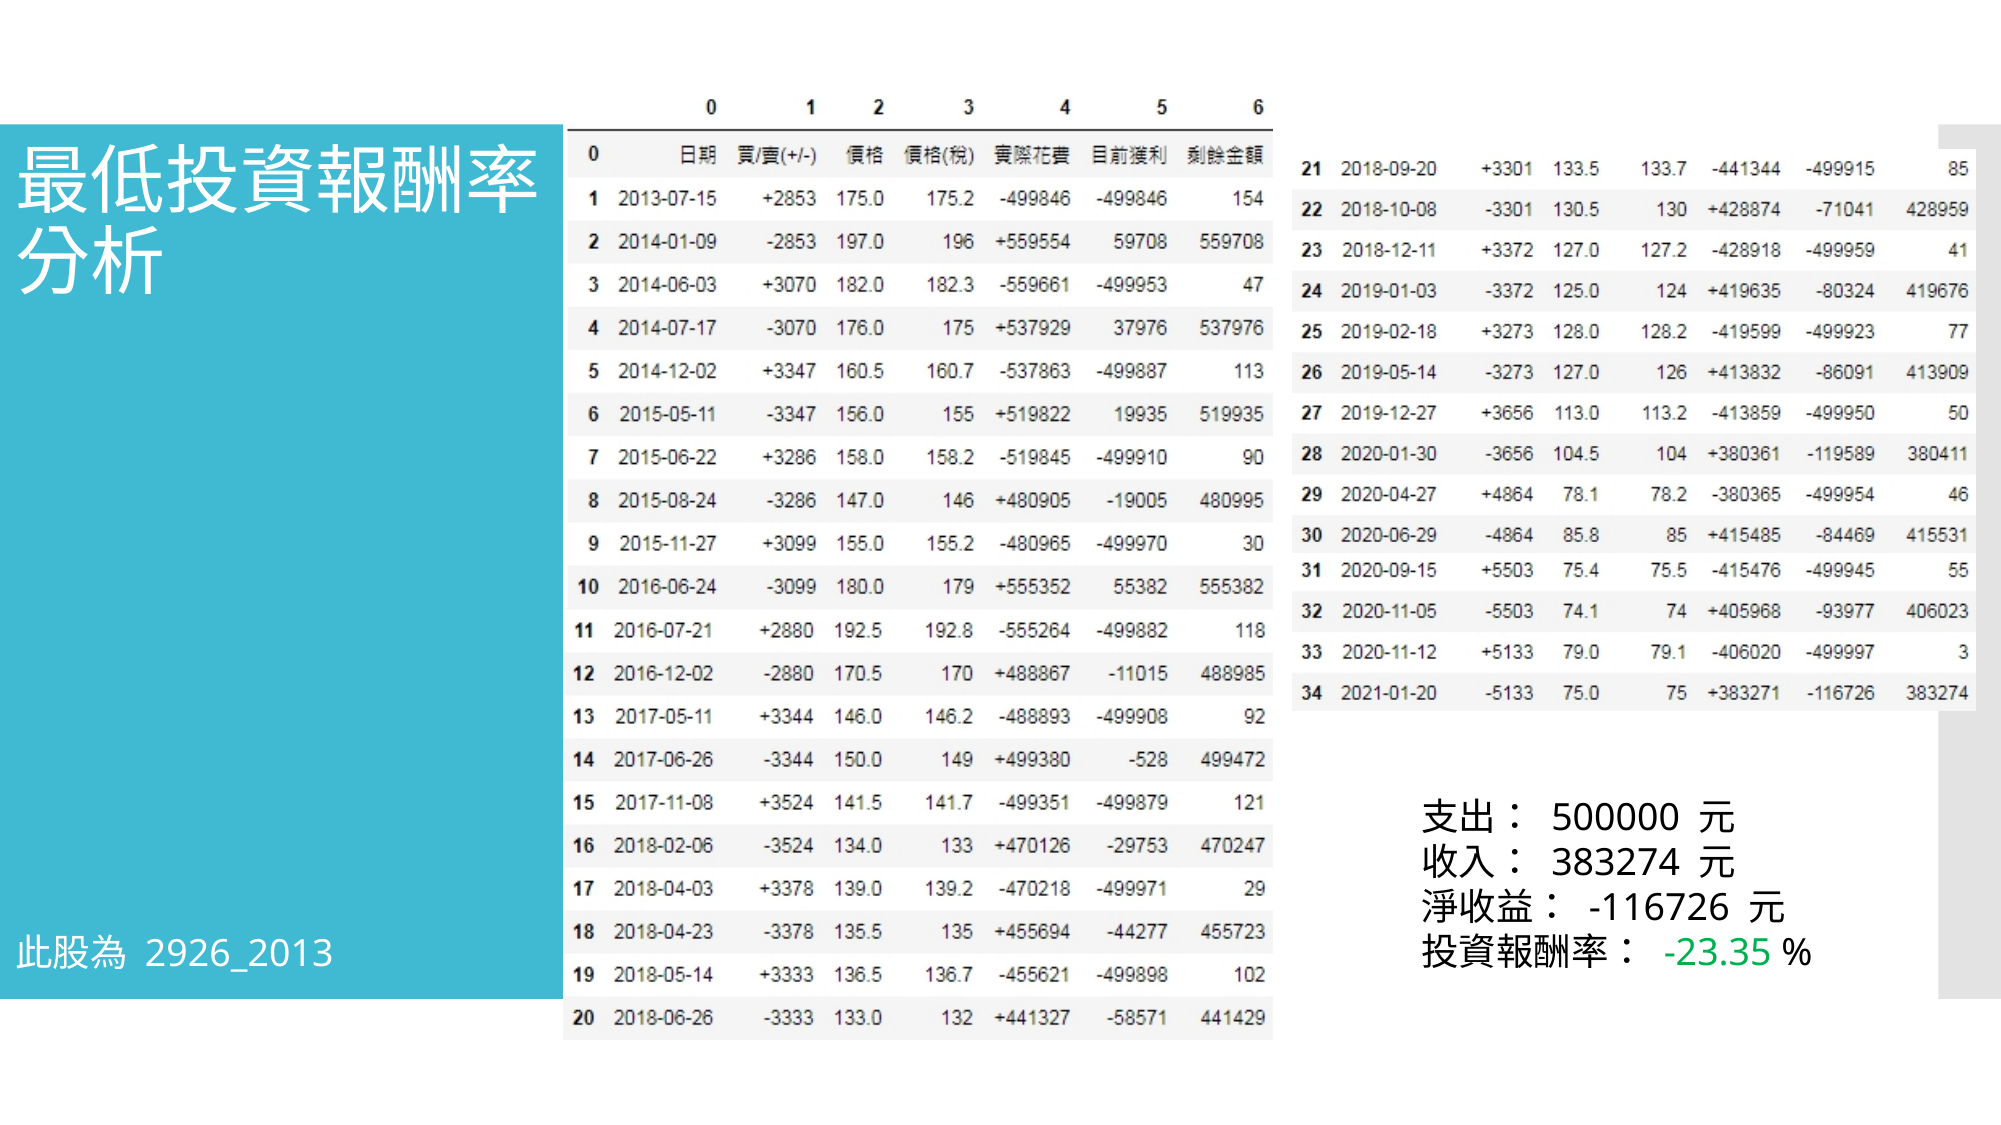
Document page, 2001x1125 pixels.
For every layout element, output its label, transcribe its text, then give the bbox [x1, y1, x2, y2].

text_box 支出： 500000 元 收入： 383274 元 淨收益： -116726 元 投資報酬率： -23.35 % [1406, 785, 2000, 981]
title 最低投資報酬率 分析 [0, 117, 558, 331]
text_box 此股為 2926_2013 [0, 921, 458, 982]
picture [563, 92, 1273, 1041]
picture [1291, 149, 1976, 711]
